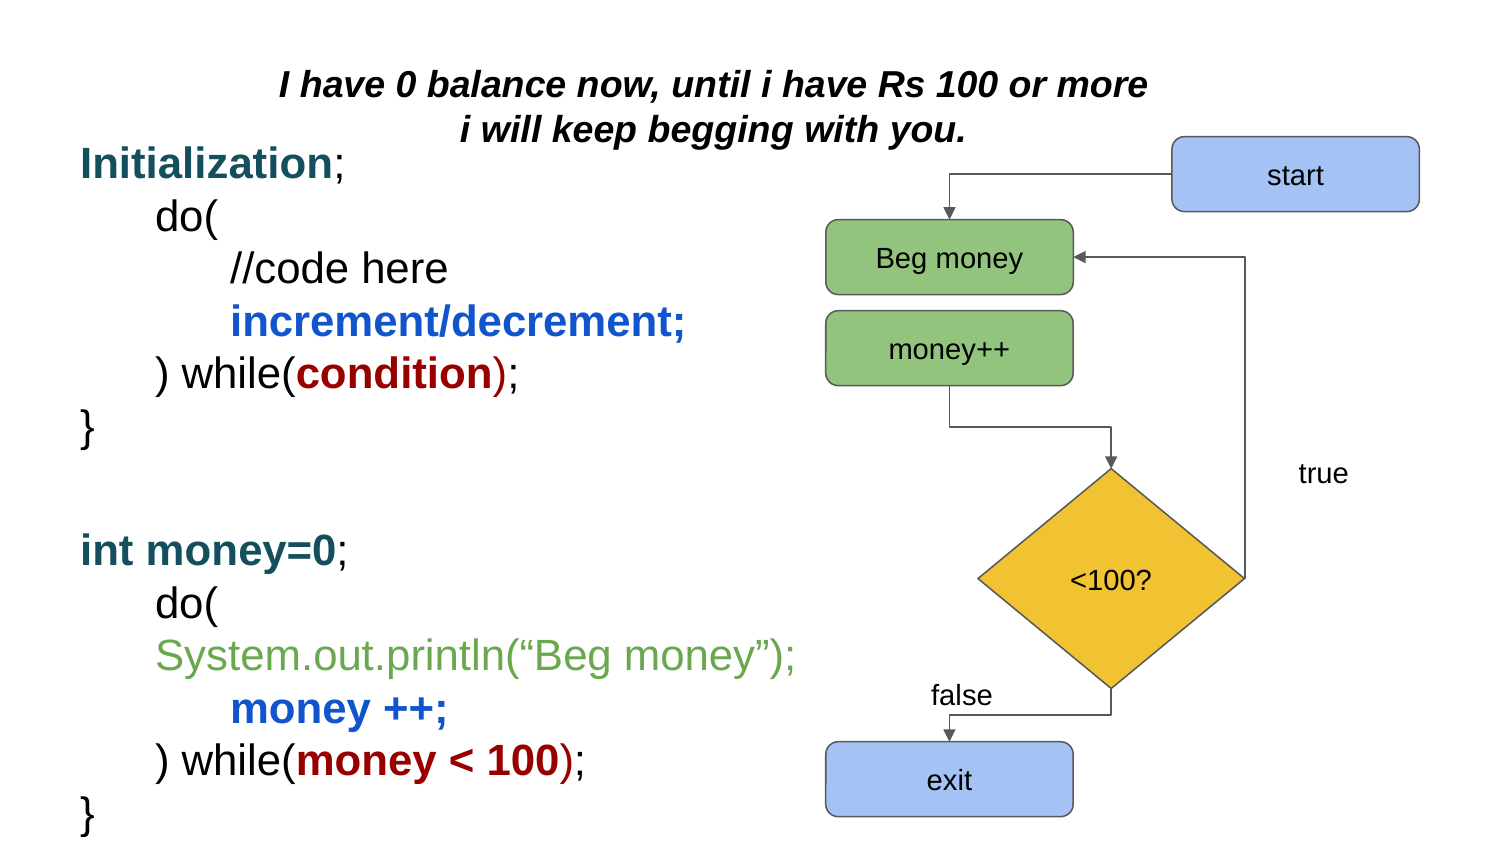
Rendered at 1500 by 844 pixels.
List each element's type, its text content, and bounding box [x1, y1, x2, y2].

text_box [1073, 256, 1245, 579]
text_box false [915, 661, 998, 727]
text_box <100? [977, 516, 1235, 689]
text_box true [1283, 439, 1435, 505]
text_box money++ [878, 310, 1067, 386]
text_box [988, 345, 1067, 509]
text_box Initialization; do( //code here increment/decrement; ) while(condition); } [65, 120, 878, 466]
text_box Beg money [878, 219, 1074, 295]
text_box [949, 173, 1173, 220]
text_box start [1171, 136, 1420, 212]
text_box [1003, 634, 1058, 797]
text_box exit [878, 741, 1074, 817]
text_box int money=0; do( System.out.println(“Beg money”); money ++; ) while(money < 100); } [65, 506, 878, 844]
text_box I have 0 balance now, until i have Rs 100 or more i will keep begging with you. [255, 44, 1172, 165]
